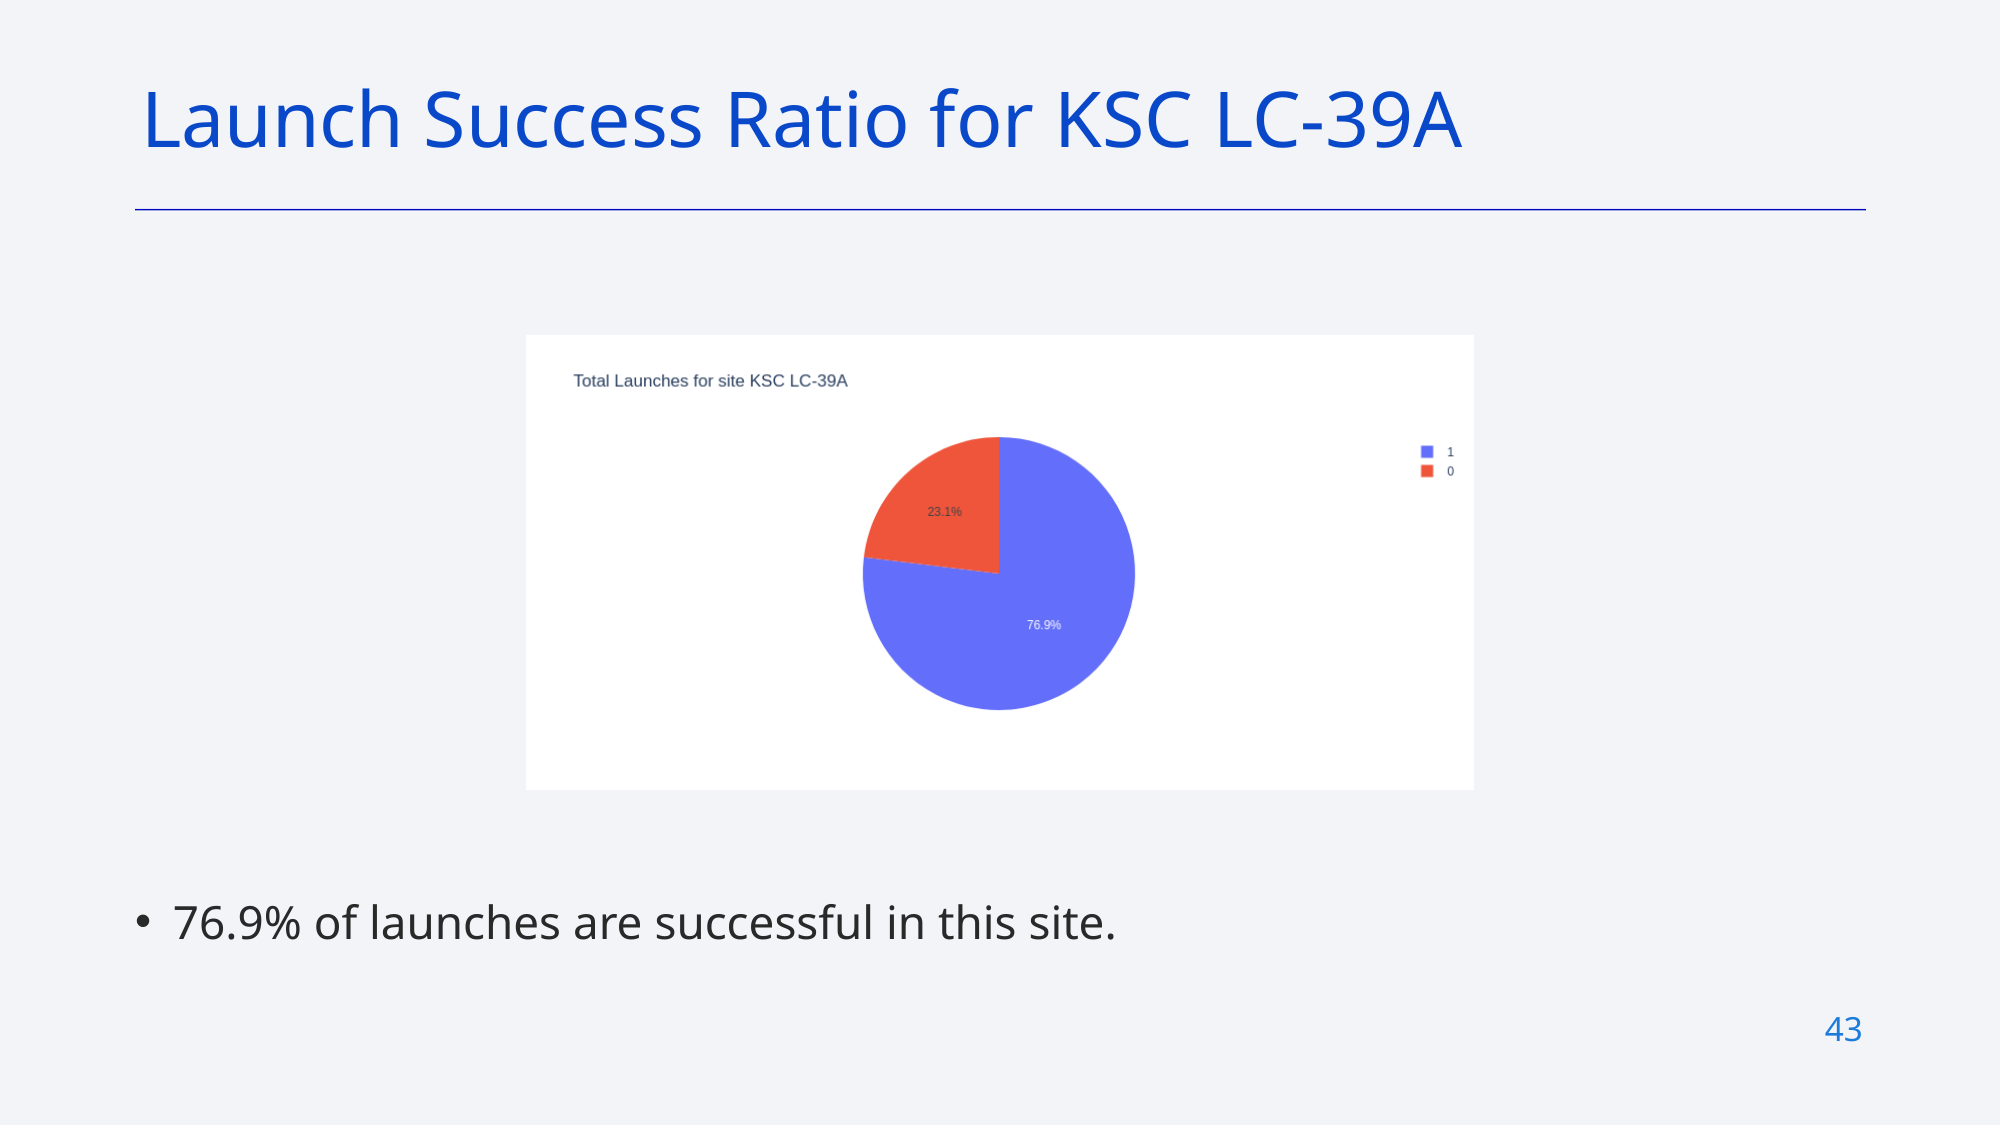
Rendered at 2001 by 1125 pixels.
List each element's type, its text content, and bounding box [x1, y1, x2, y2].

picture [0, 0, 2000, 1125]
slide_number ‹#› [1818, 1001, 1872, 1125]
text_box 76.9% of launches are successful in this site. [133, 891, 1308, 949]
title Launch Success Ratio for KSC LC-39A [139, 68, 1575, 259]
